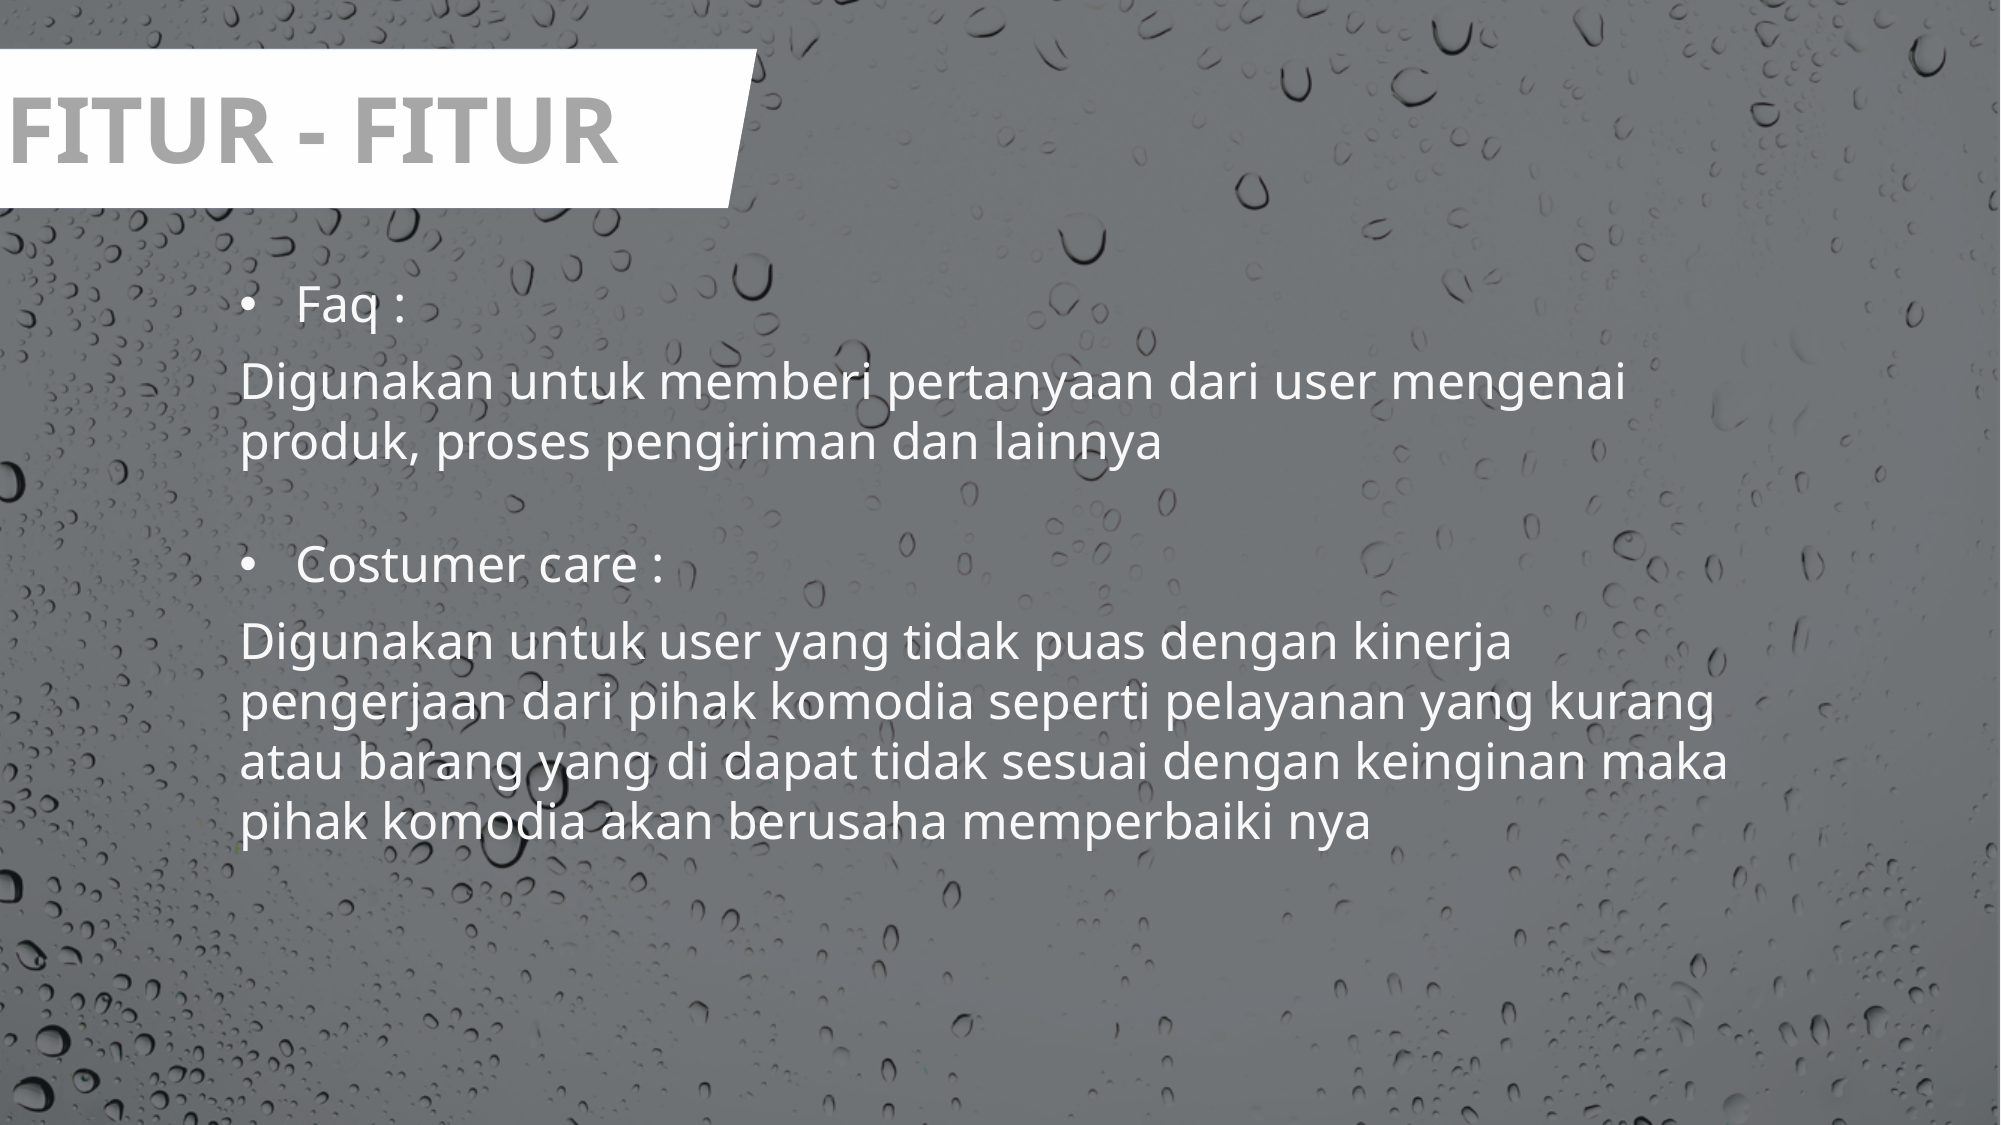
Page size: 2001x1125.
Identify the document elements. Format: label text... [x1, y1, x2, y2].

text_box Faq : Digunakan untuk memberi pertanyaan dari user mengenai produk, proses pengiriman dan lainnya Costumer care : Digunakan untuk user yang tidak puas dengan kinerja pengerjaan dari pihak komodia seperti pelayanan yang kurang atau barang yang di dapat tidak sesuai dengan keinginan maka pihak komodia akan berusaha memperbaiki nya [224, 261, 1776, 857]
picture [0, 0, 2001, 1125]
